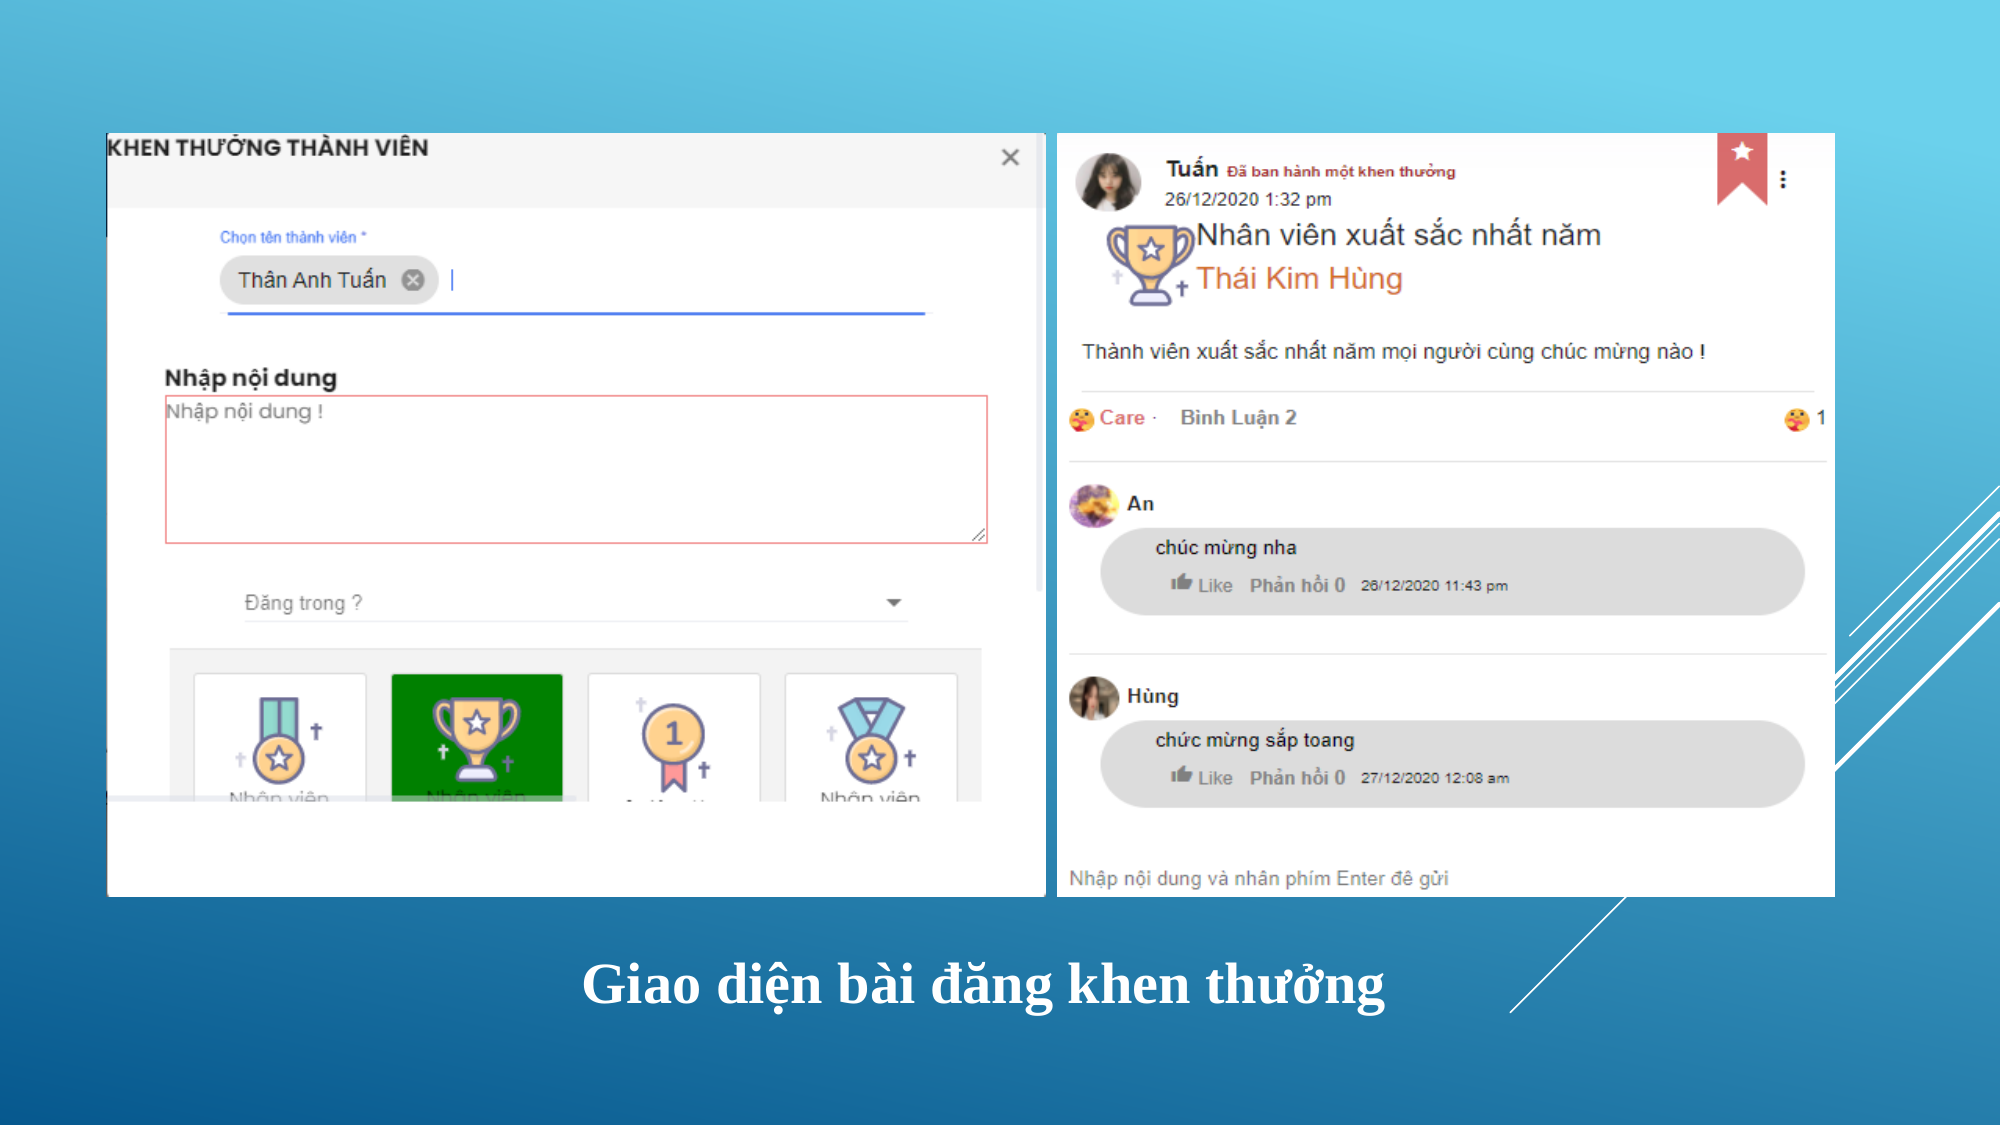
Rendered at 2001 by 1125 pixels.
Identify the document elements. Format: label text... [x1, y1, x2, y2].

picture [1057, 133, 1835, 897]
picture [105, 133, 1046, 897]
text_box Giao diện bài đăng khen thưởng [309, 937, 1659, 1023]
